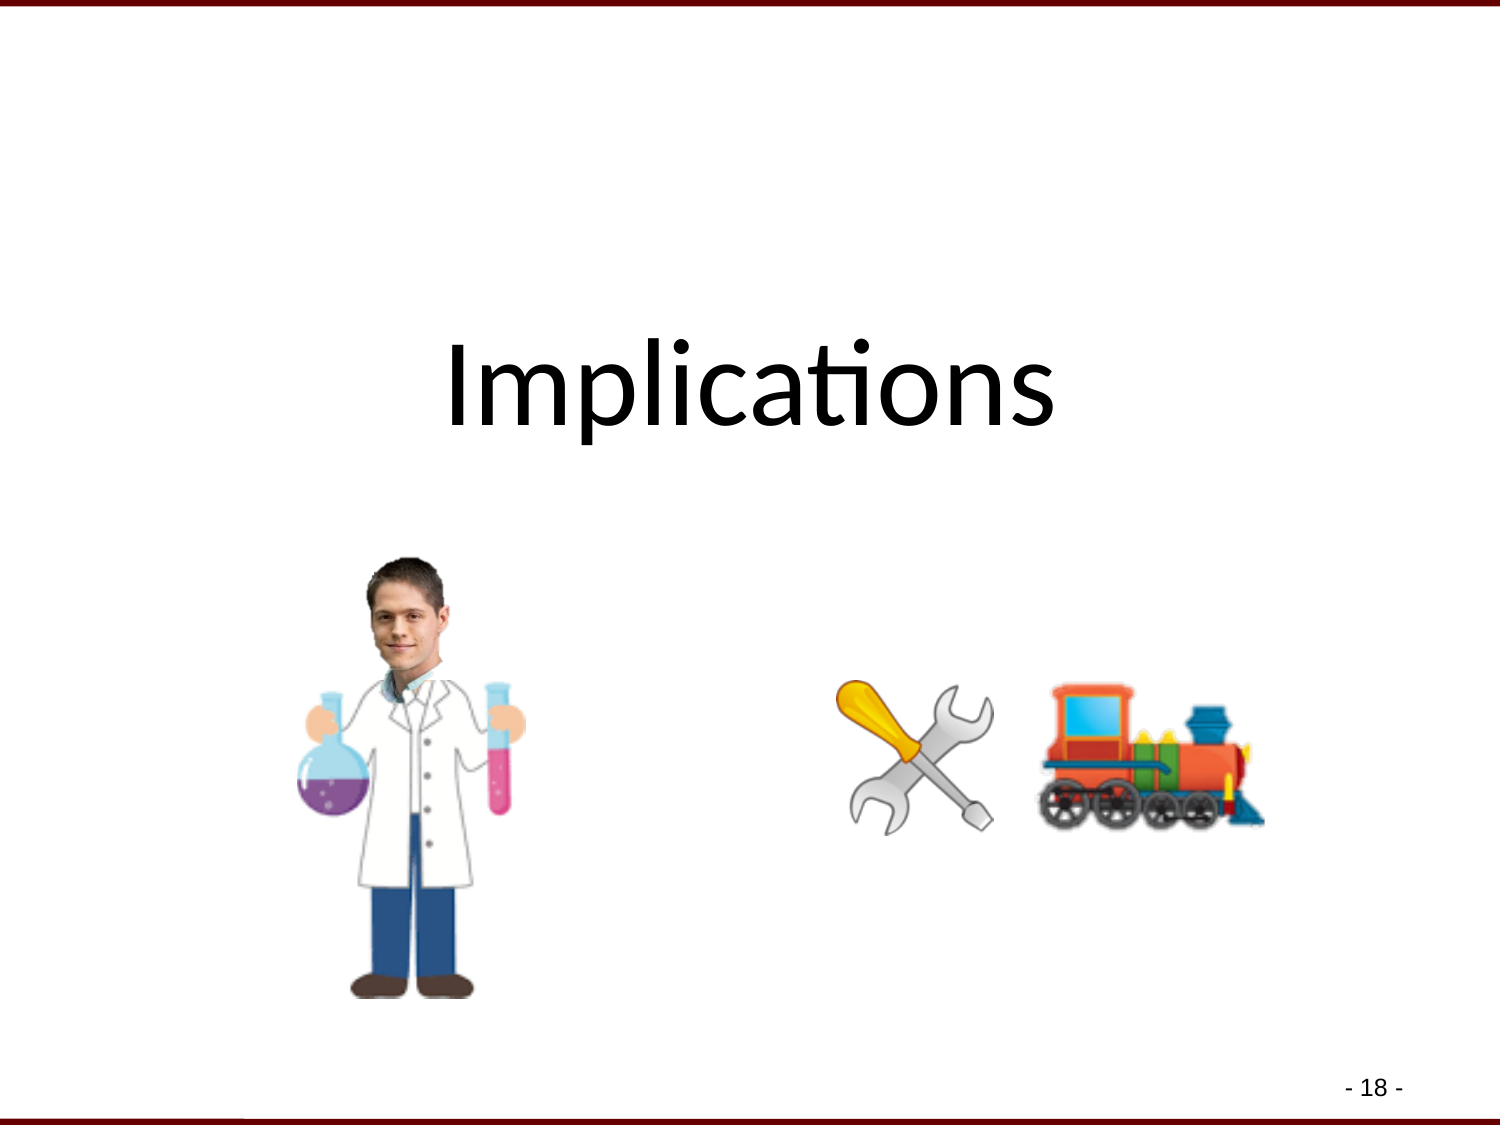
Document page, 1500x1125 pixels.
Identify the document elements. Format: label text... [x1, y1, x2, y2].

title Implications [112, 226, 1388, 451]
picture [1030, 640, 1270, 899]
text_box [296, 540, 526, 1000]
picture [836, 680, 994, 836]
